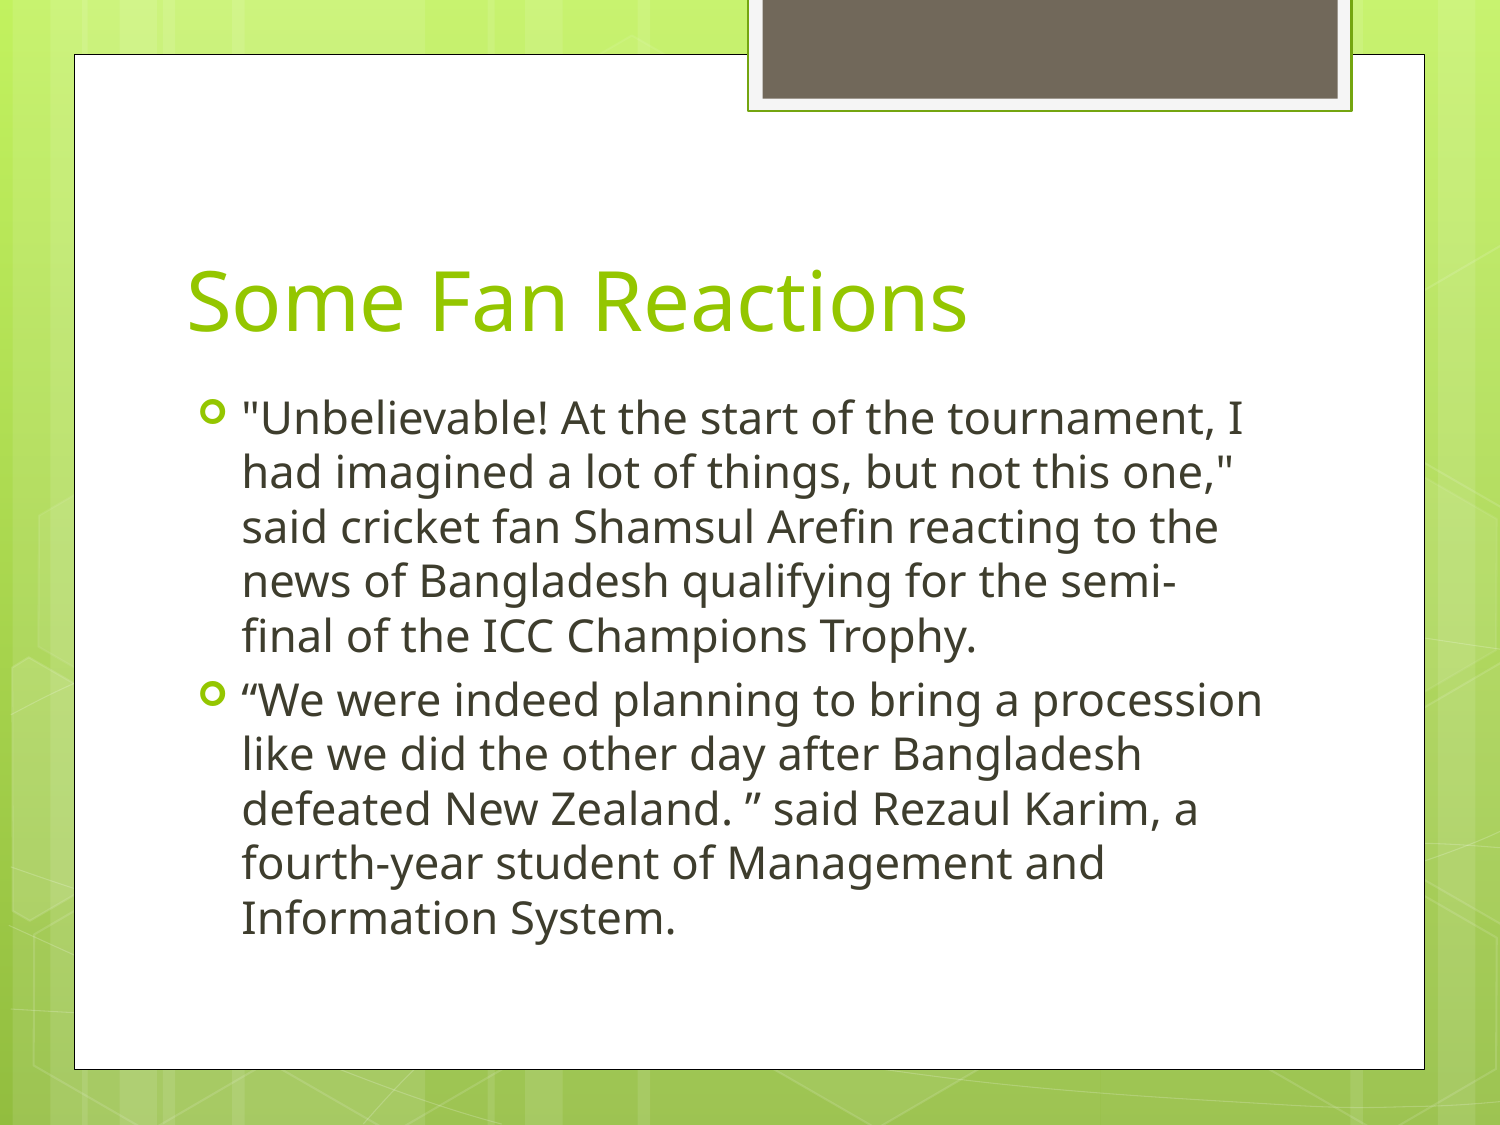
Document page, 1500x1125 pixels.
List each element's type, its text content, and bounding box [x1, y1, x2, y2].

list "Unbelievable! At the start of the tournament, I had imagined a lot of things, but not this one," said cricket fan Shamsul Arefin reacting to the news of Bangladesh qualifying for the semi-final of the ICC Champions Trophy. “We were indeed planning to bring a procession like we did the other day after Bangladesh defeated New Zealand. ” said Rezaul Karim, a fourth-year student of Management and Information System. [171, 381, 1283, 957]
title Some Fan Reactions [171, 168, 1324, 357]
